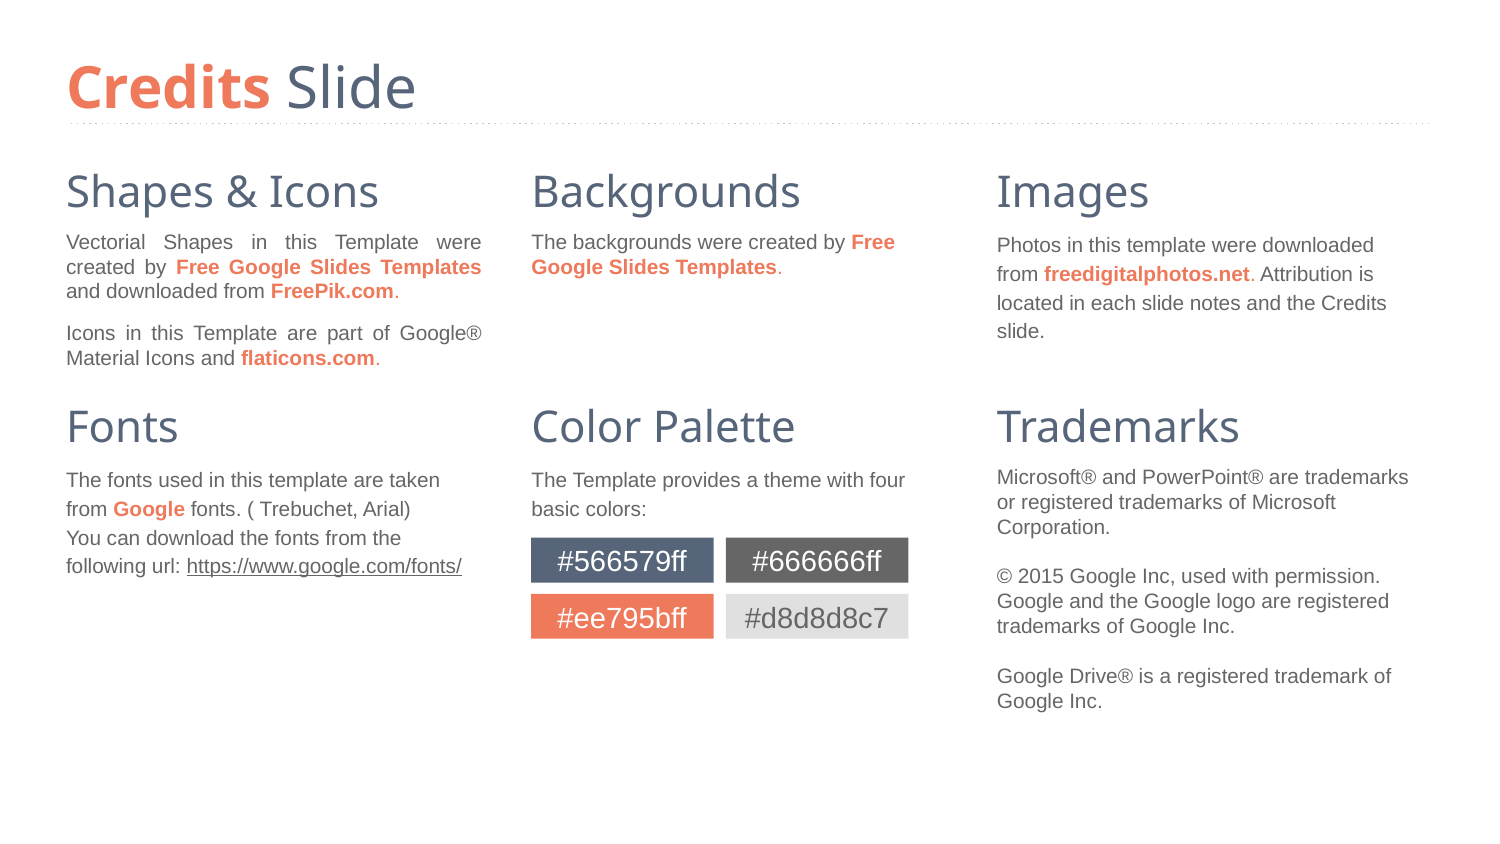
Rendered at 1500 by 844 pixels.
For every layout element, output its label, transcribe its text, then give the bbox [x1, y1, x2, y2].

text_box Color Palette [516, 375, 963, 443]
text_box The fonts used in this template are taken from Google fonts. ( Trebuchet, Arial) You can download the fonts from the following url: https://www.google.com/fonts/ [51, 448, 497, 713]
text_box Trademarks [981, 375, 1428, 443]
text_box #d8d8d8c7 [725, 593, 909, 639]
text_box #ee795bff [531, 593, 714, 639]
text_box Images [981, 140, 1428, 208]
title Credits Slide [51, 35, 1449, 112]
text_box The backgrounds were created by Free Google Slides Templates. [516, 213, 963, 375]
text_box Shapes & Icons [51, 140, 497, 208]
text_box Photos in this template were downloaded from freedigitalphotos.net. Attribution is located in each slide notes and the Credits slide. [981, 213, 1428, 375]
text_box The Template provides a theme with four basic colors: [516, 448, 963, 576]
text_box Fonts [51, 375, 497, 443]
text_box Vectorial Shapes in this Template were created by Free Google Slides Templates and downloaded from FreePik.com. Icons in this Template are part of Google® Material Icons and flaticons.com. [51, 213, 497, 375]
text_box Microsoft® and PowerPoint® are trademarks or registered trademarks of Microsoft Corporation. © 2015 Google Inc, used with permission. Google and the Google logo are registered trademarks of Google Inc. Google Drive® is a registered trademark of Google Inc. [981, 448, 1428, 713]
text_box #666666ff [725, 537, 909, 583]
text_box #566579ff [531, 537, 714, 583]
text_box Backgrounds [516, 140, 963, 208]
